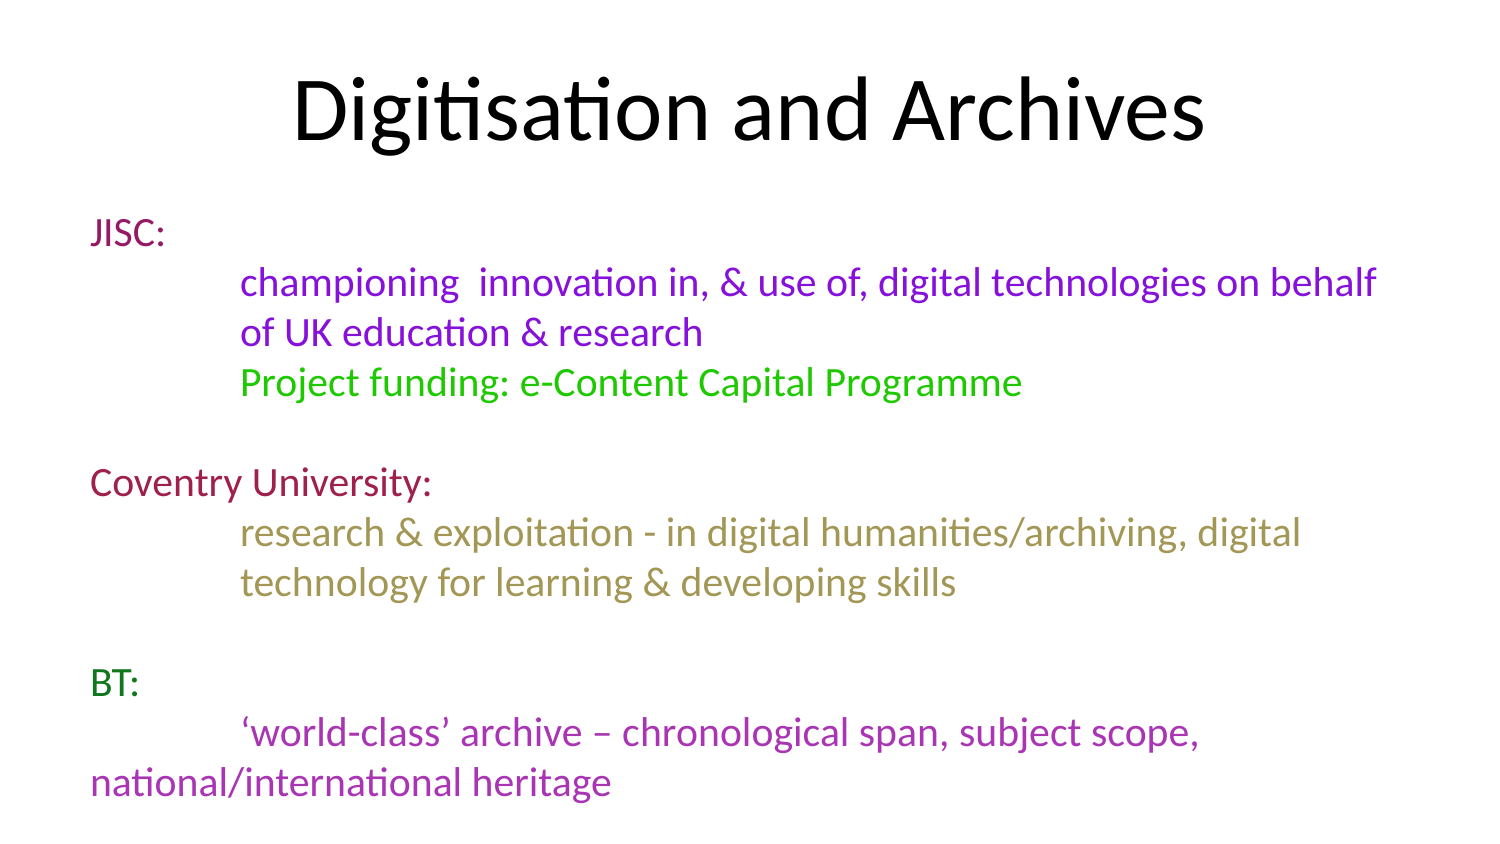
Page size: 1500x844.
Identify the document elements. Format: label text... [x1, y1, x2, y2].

list JISC: championing innovation in, & use of, digital technologies on behalf of UK education & research Project funding: e-Content Capital Programme Coventry University: research & exploitation - in digital humanities/archiving, digital technology for learning & developing skills BT: ‘world-class’ archive – chronological span, subject scope, national/international heritage TNA: leading expertise in curation/preservation & digitisation [75, 196, 1425, 777]
title Digitisation and Archives [75, 33, 1425, 175]
text_box [512, 782, 988, 827]
